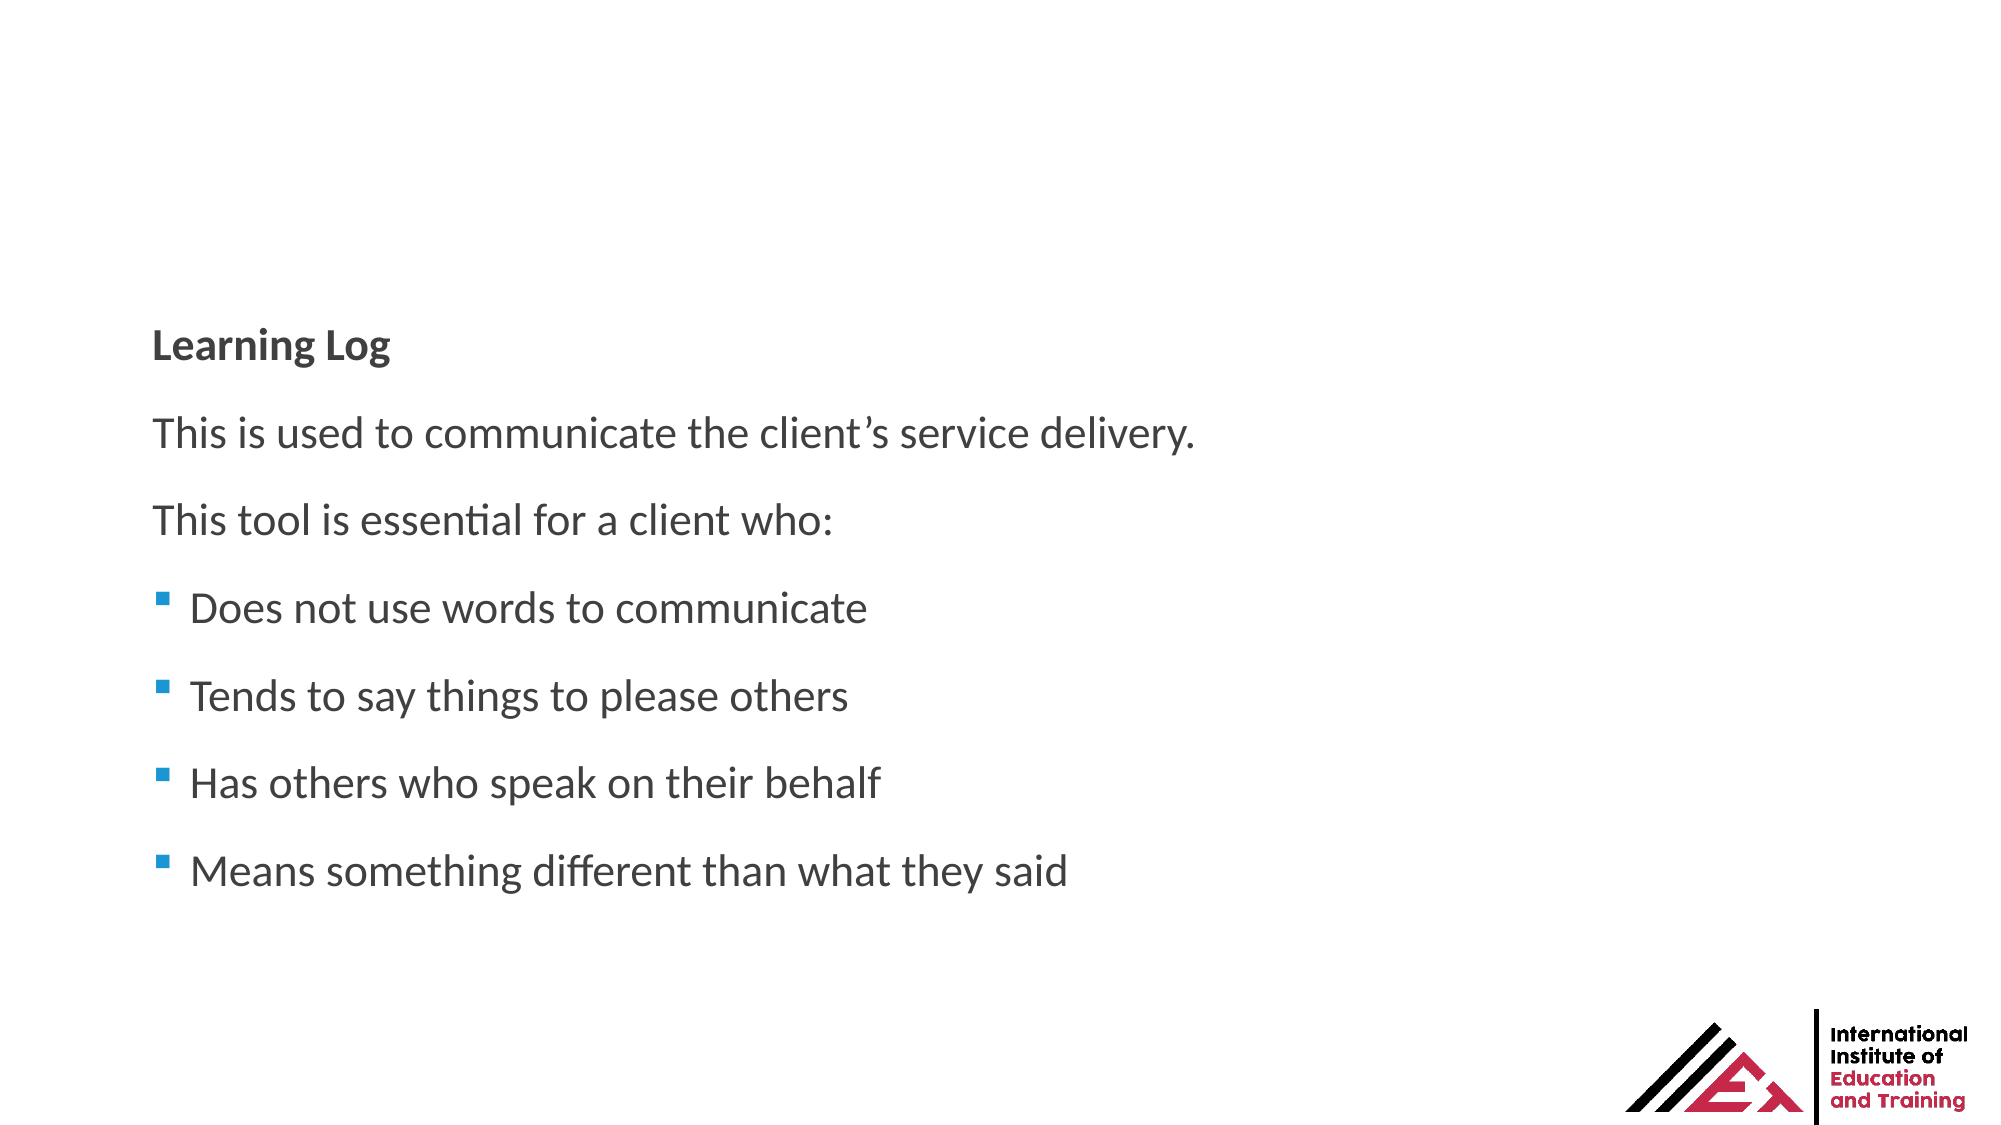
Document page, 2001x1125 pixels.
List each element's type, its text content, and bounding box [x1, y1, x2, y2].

picture [1624, 1009, 1967, 1125]
list Learning Log This is used to communicate the client’s service delivery. This tool is essential for a client who: Does not use words to communicate Tends to say things to please others Has others who speak on their behalf Means something different than what they said [137, 299, 1793, 1014]
